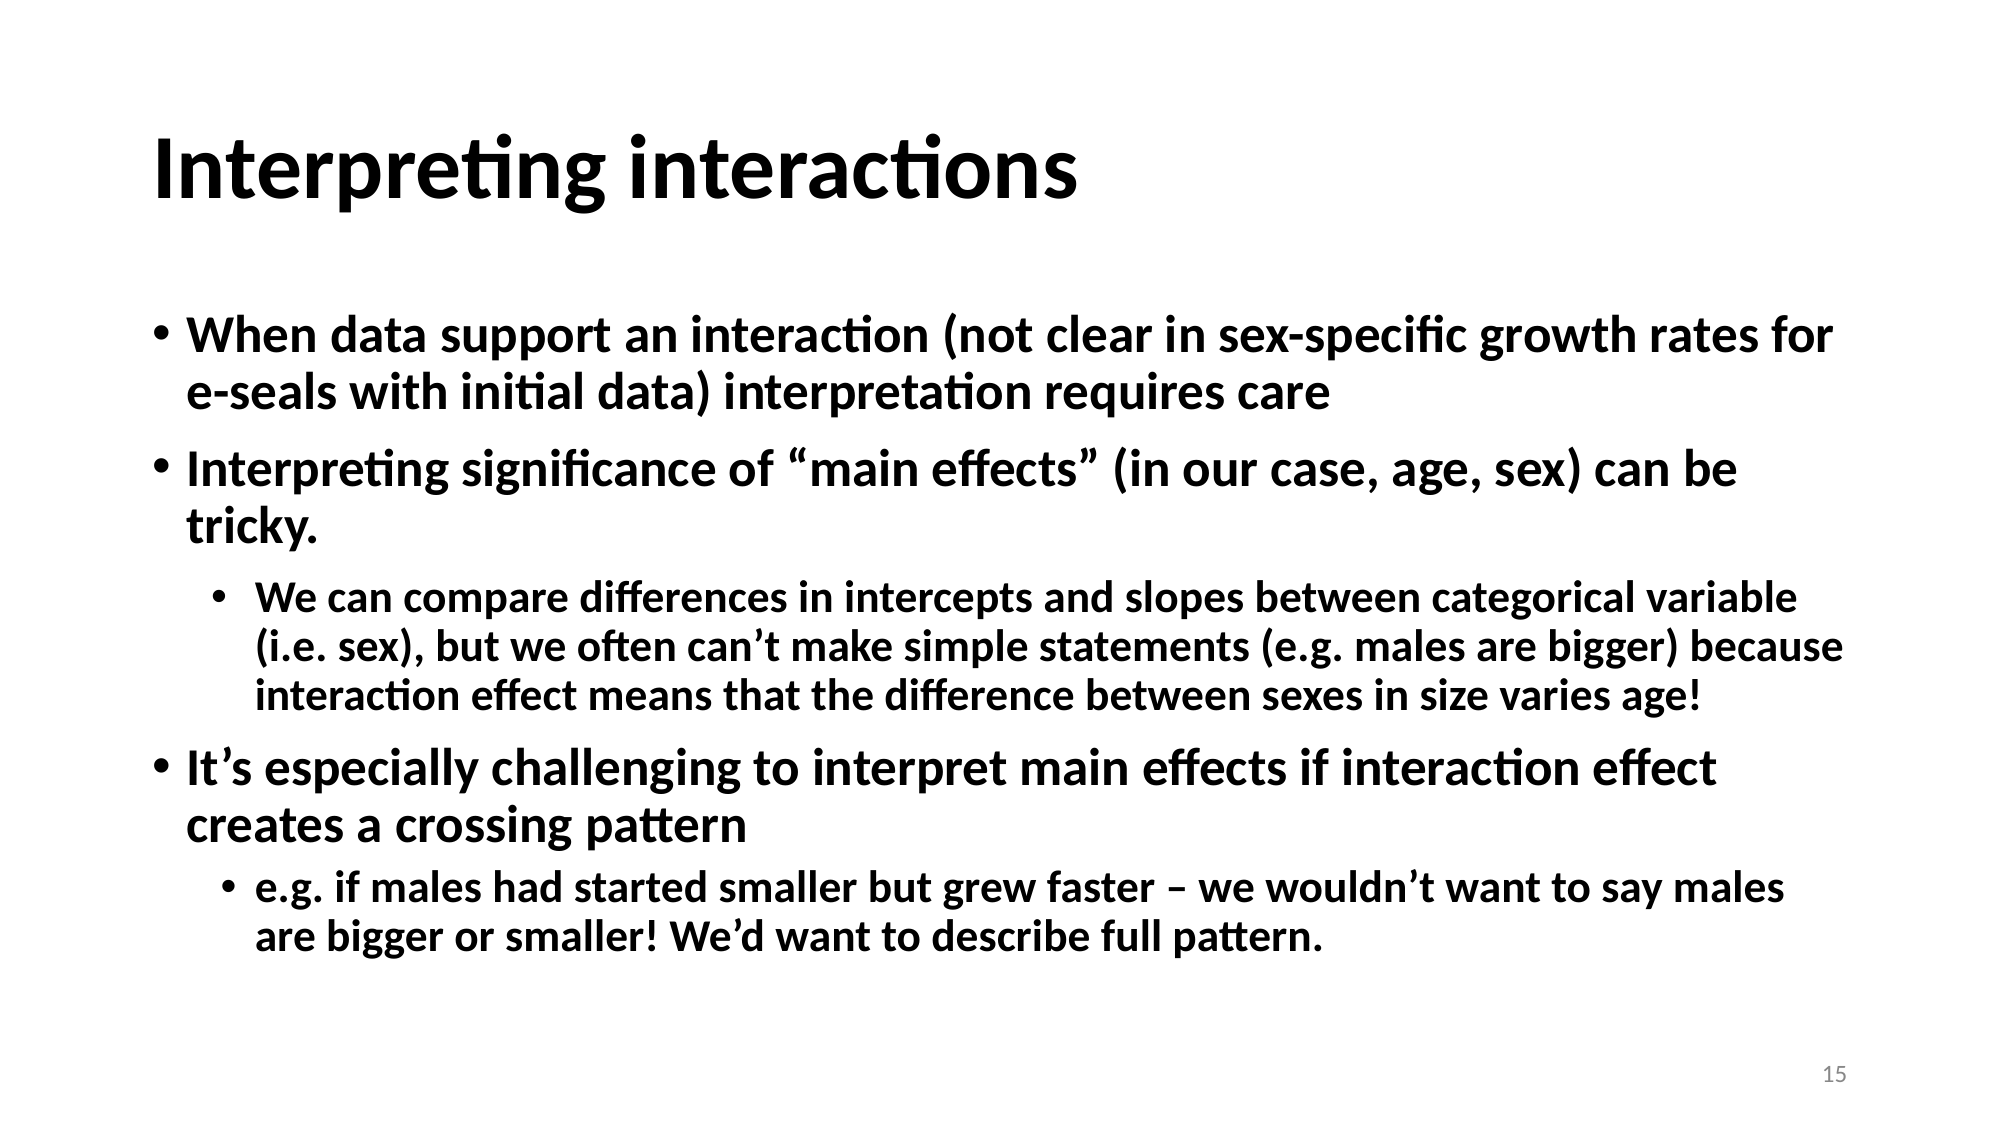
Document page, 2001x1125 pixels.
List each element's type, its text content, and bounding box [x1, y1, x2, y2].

title Interpreting interactions [137, 59, 1863, 278]
list When data support an interaction (not clear in sex-specific growth rates for e-seals with initial data) interpretation requires care Interpreting significance of “main effects” (in our case, age, sex) can be tricky. We can compare differences in intercepts and slopes between categorical variable (i.e. sex), but we often can’t make simple statements (e.g. males are bigger) because interaction effect means that the difference between sexes in size varies age! It’s especially challenging to interpret main effects if interaction effect creates a crossing pattern e.g. if males had started smaller but grew faster – we wouldn’t want to say males are bigger or smaller! We’d want to describe full pattern. [137, 299, 1863, 1014]
slide_number ‹#› [1412, 1042, 1863, 1103]
